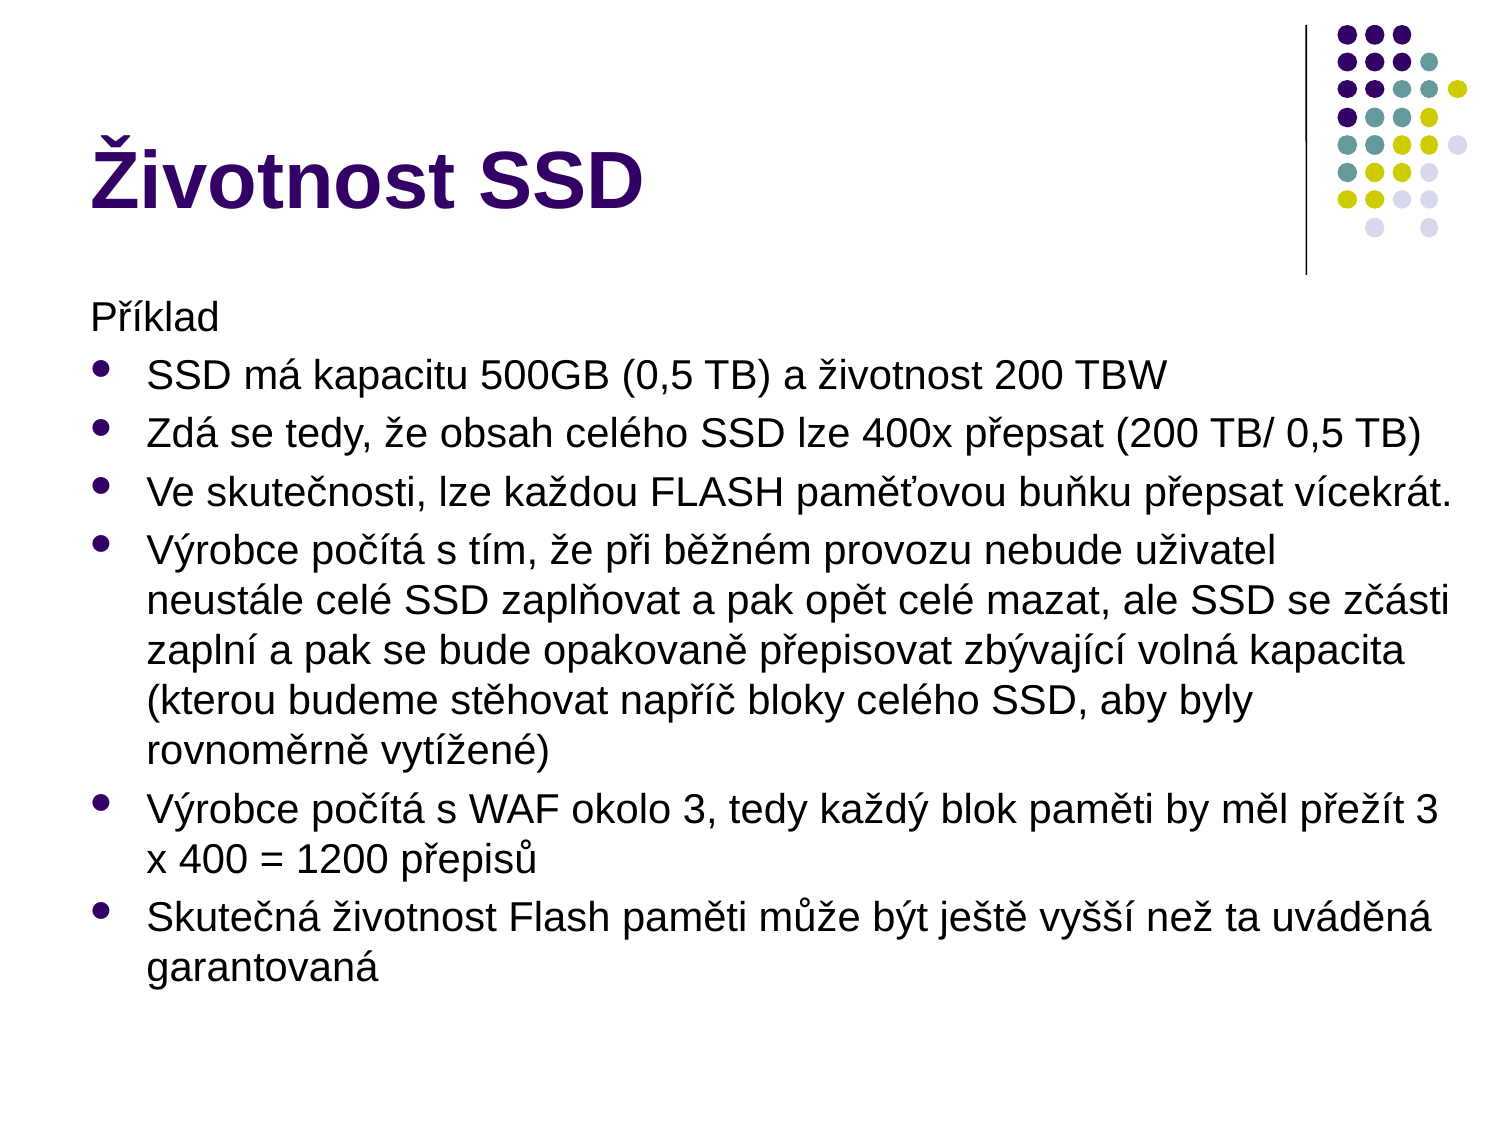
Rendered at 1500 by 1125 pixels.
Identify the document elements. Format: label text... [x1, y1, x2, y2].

title Životnost SSD [75, 20, 1313, 233]
list Příklad SSD má kapacitu 500GB (0,5 TB) a životnost 200 TBW Zdá se tedy, že obsah celého SSD lze 400x přepsat (200 TB/ 0,5 TB) Ve skutečnosti, lze každou FLASH paměťovou buňku přepsat vícekrát. Výrobce počítá s tím, že při běžném provozu nebude uživatel neustále celé SSD zaplňovat a pak opět celé mazat, ale SSD se zčásti zaplní a pak se bude opakovaně přepisovat zbývající volná kapacita (kterou budeme stěhovat napříč bloky celého SSD, aby byly rovnoměrně vytížené) Výrobce počítá s WAF okolo 3, tedy každý blok paměti by měl přežít 3 x 400 = 1200 přepisů Skutečná životnost Flash paměti může být ještě vyšší než ta uváděná garantovaná [75, 282, 1471, 1006]
